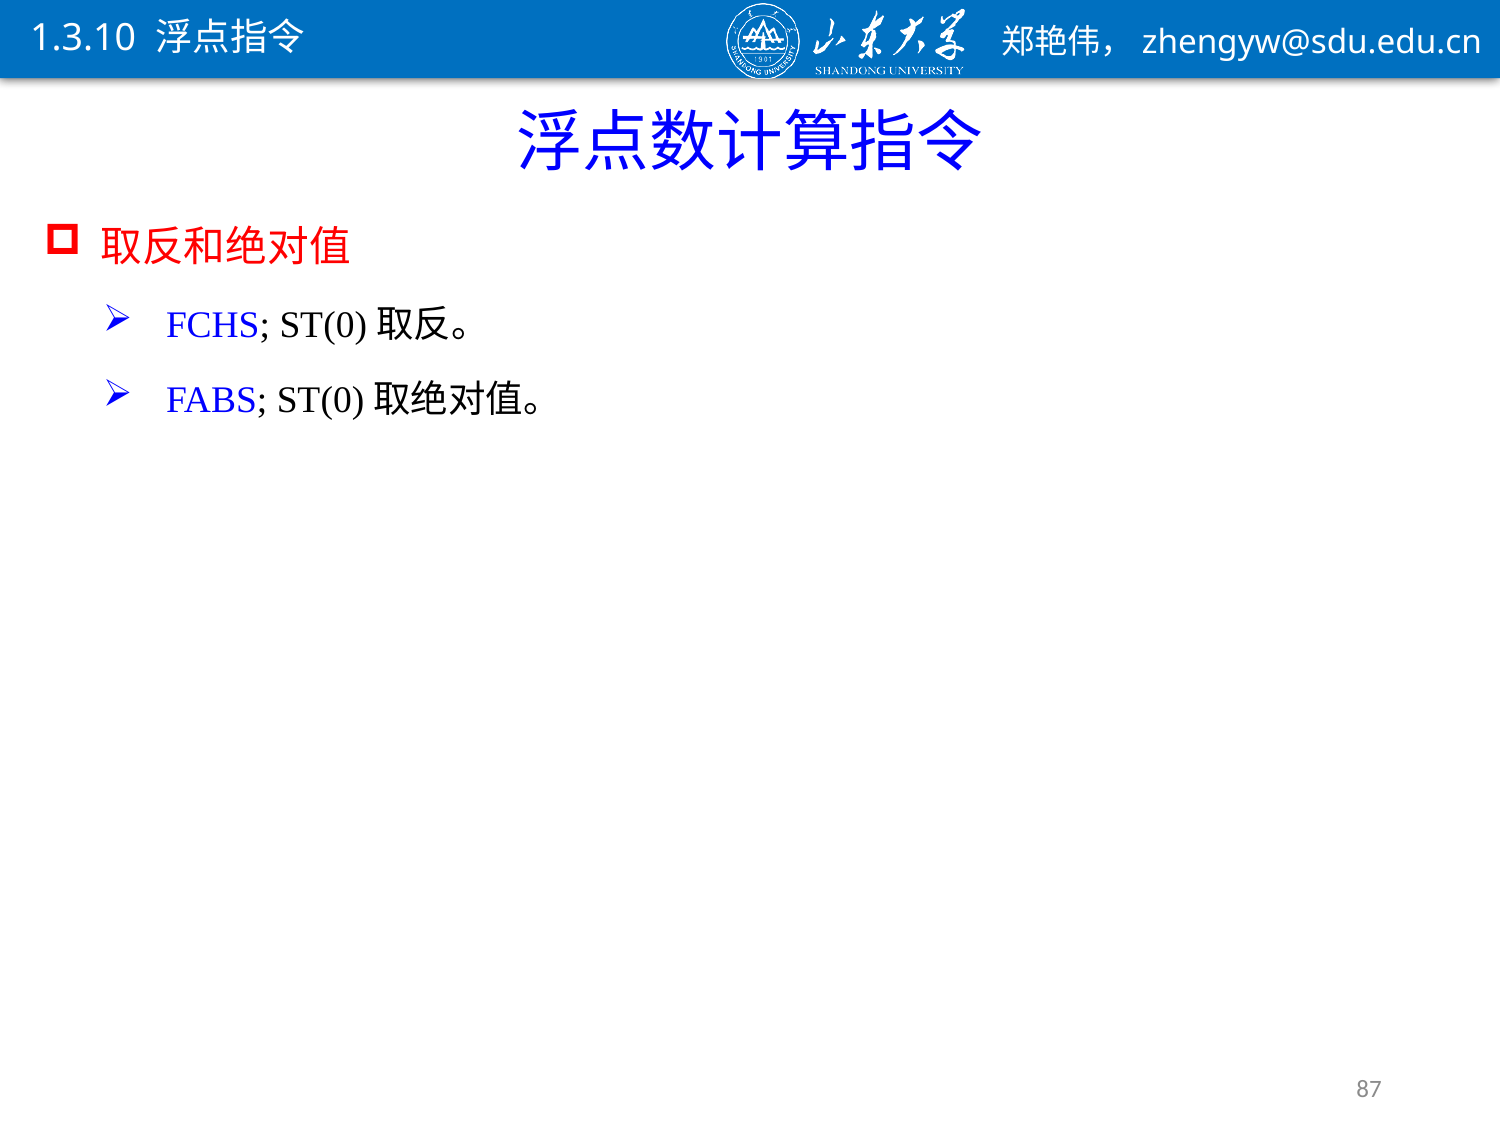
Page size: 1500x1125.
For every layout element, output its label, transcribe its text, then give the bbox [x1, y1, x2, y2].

text_box 浮点数计算指令 [0, 91, 1500, 187]
slide_number 87 [1059, 1057, 1397, 1118]
text_box 取反和绝对值 FCHS; ST(0)取反。 FABS; ST(0)取绝对值。 [29, 187, 1483, 428]
text_box 1.3.10 浮点指令 [15, 5, 320, 66]
picture [726, 3, 965, 79]
